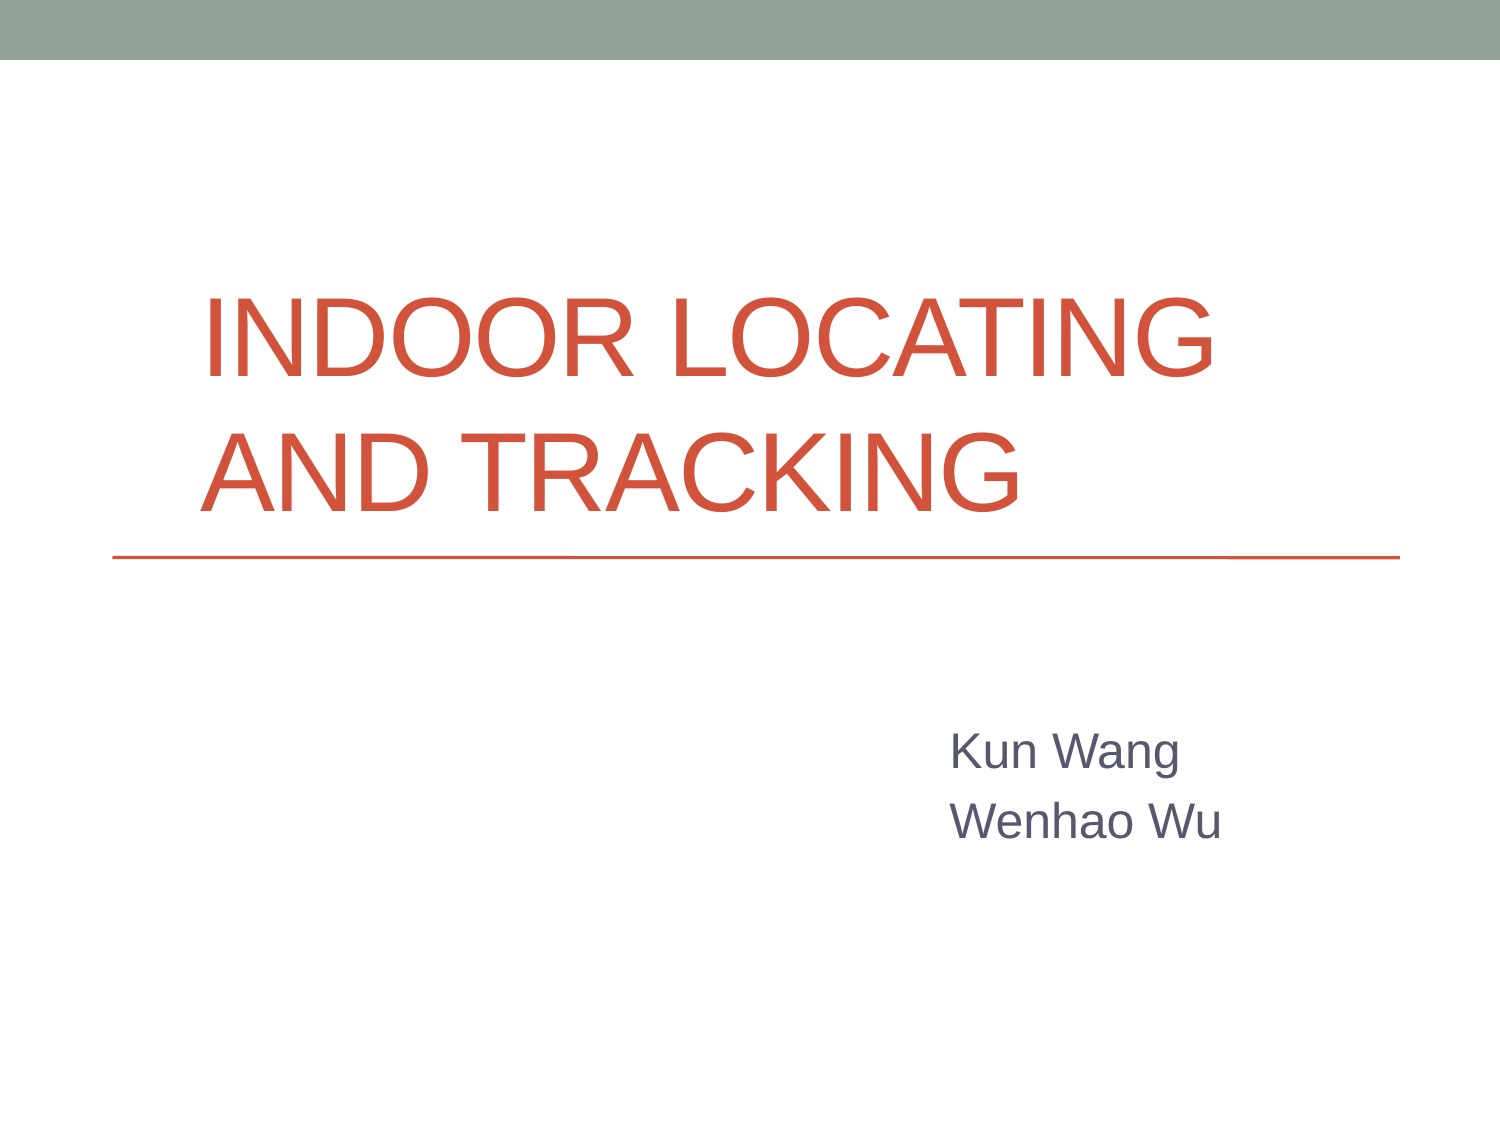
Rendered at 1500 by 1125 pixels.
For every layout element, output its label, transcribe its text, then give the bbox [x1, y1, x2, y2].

subtitle Kun Wang Wenhao Wu [934, 710, 1317, 998]
title Indoor locating and tracking [185, 224, 1317, 542]
